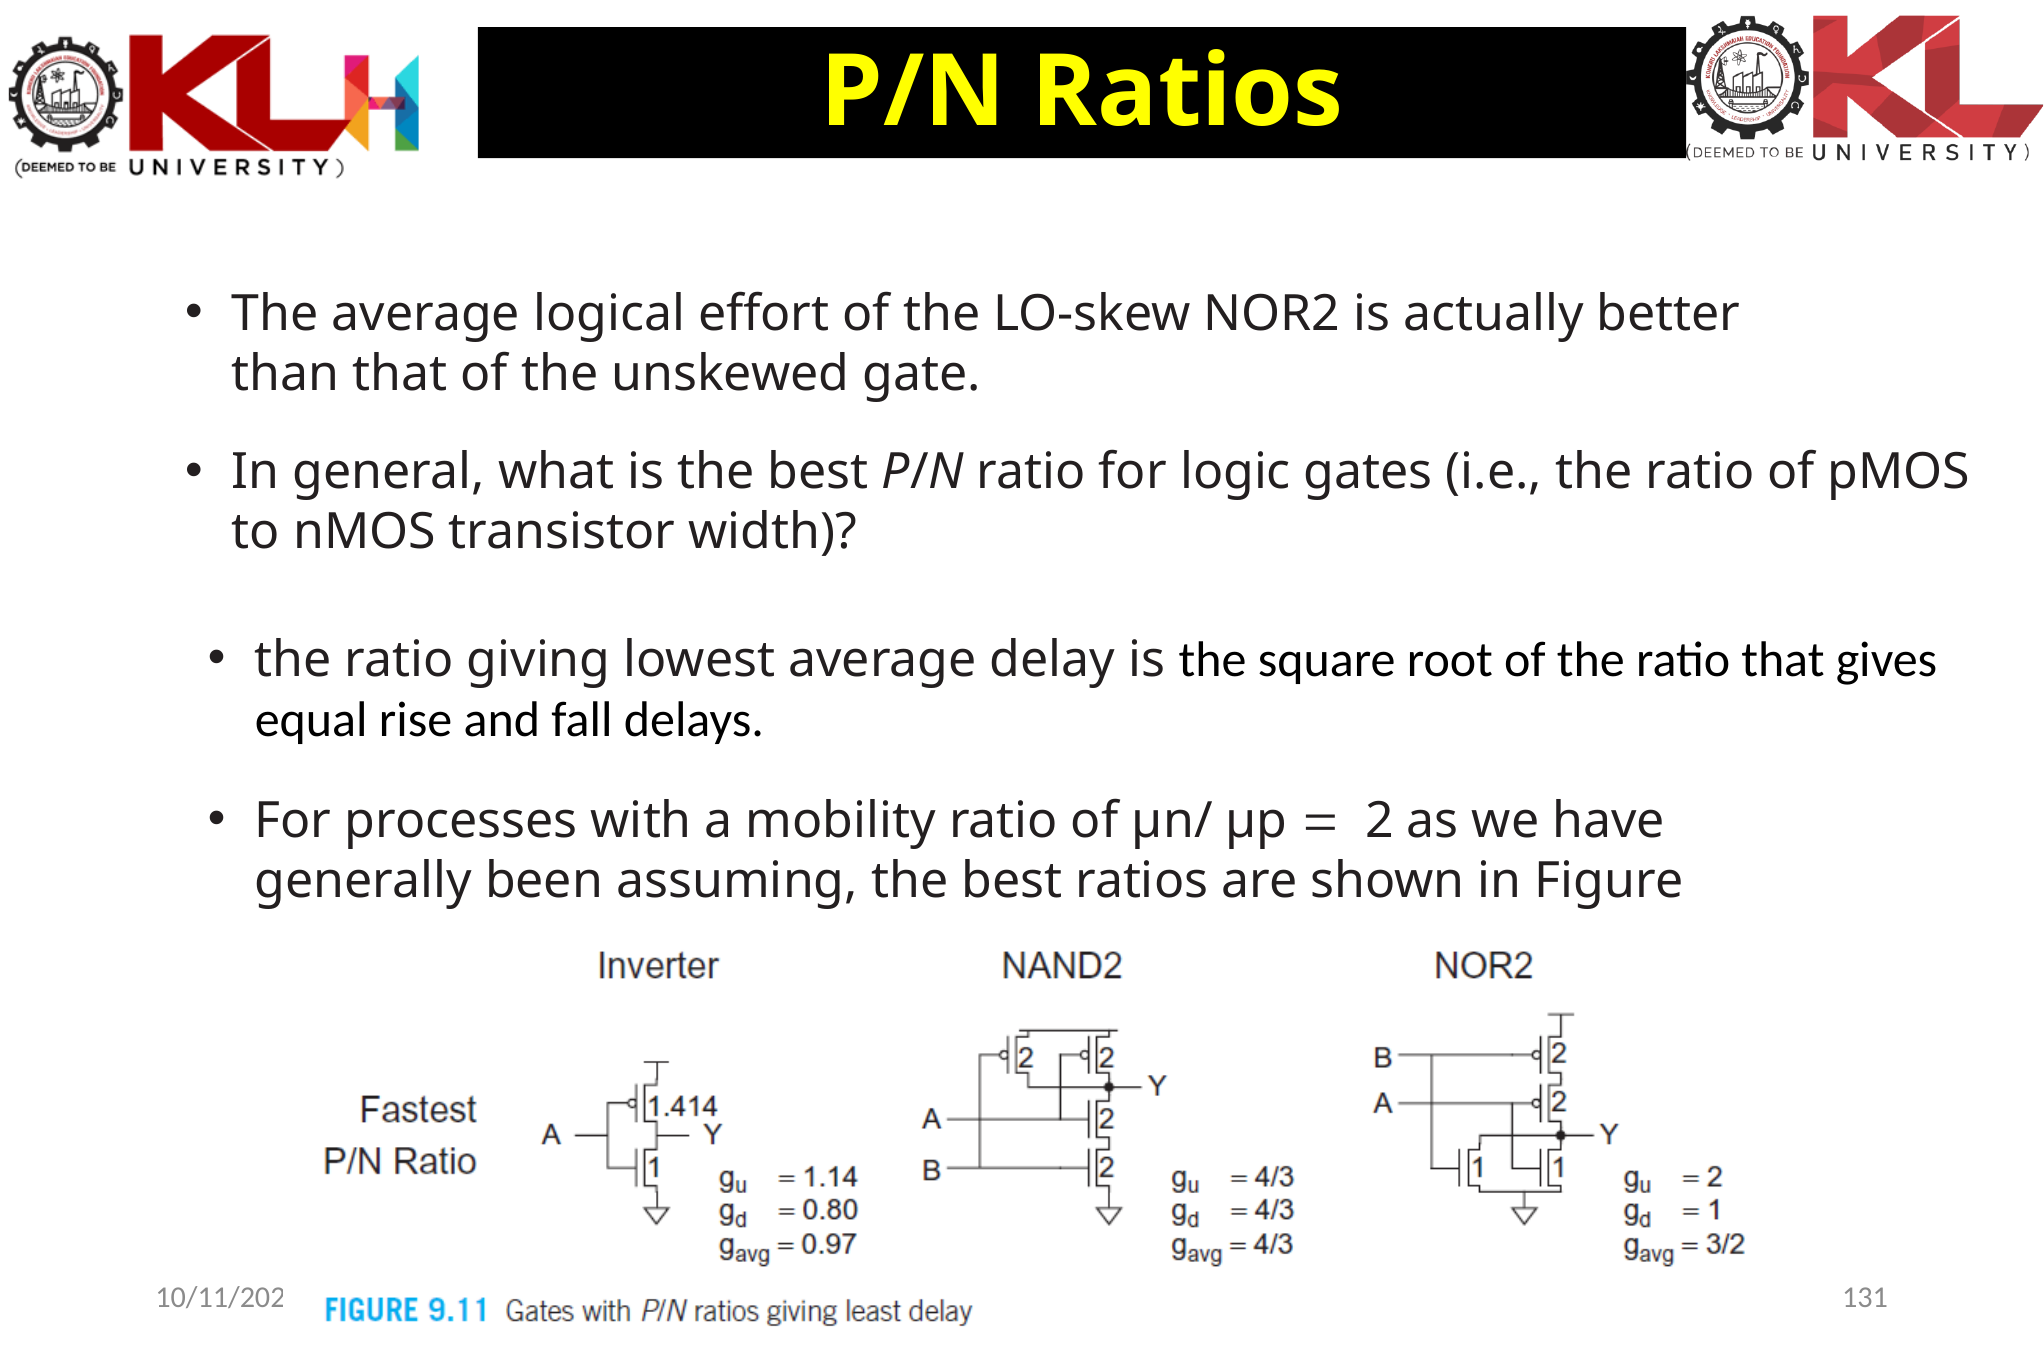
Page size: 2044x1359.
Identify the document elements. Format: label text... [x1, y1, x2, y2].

text_box For processes with a mobility ratio of μn/ μp = 2 as we have generally been assuming, the best ratios are shown in Figure [193, 779, 1903, 915]
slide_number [140, 1258, 283, 1332]
title P/N Ratios [477, 27, 1687, 159]
text_box In general, what is the best P/N ratio for logic gates (i.e., the ratio of pMOS to nMOS transistor width)? [170, 431, 2004, 567]
text_box the ratio giving lowest average delay is the square root of the ratio that gives equal rise and fall delays. [193, 618, 1971, 754]
picture [0, 1, 433, 207]
picture [1686, 15, 2044, 161]
slide_number 131 [1812, 1258, 1903, 1332]
picture [283, 930, 1812, 1348]
text_box The average logical effort of the LO-skew NOR2 is actually better than that of the unskewed gate. [170, 272, 1860, 408]
